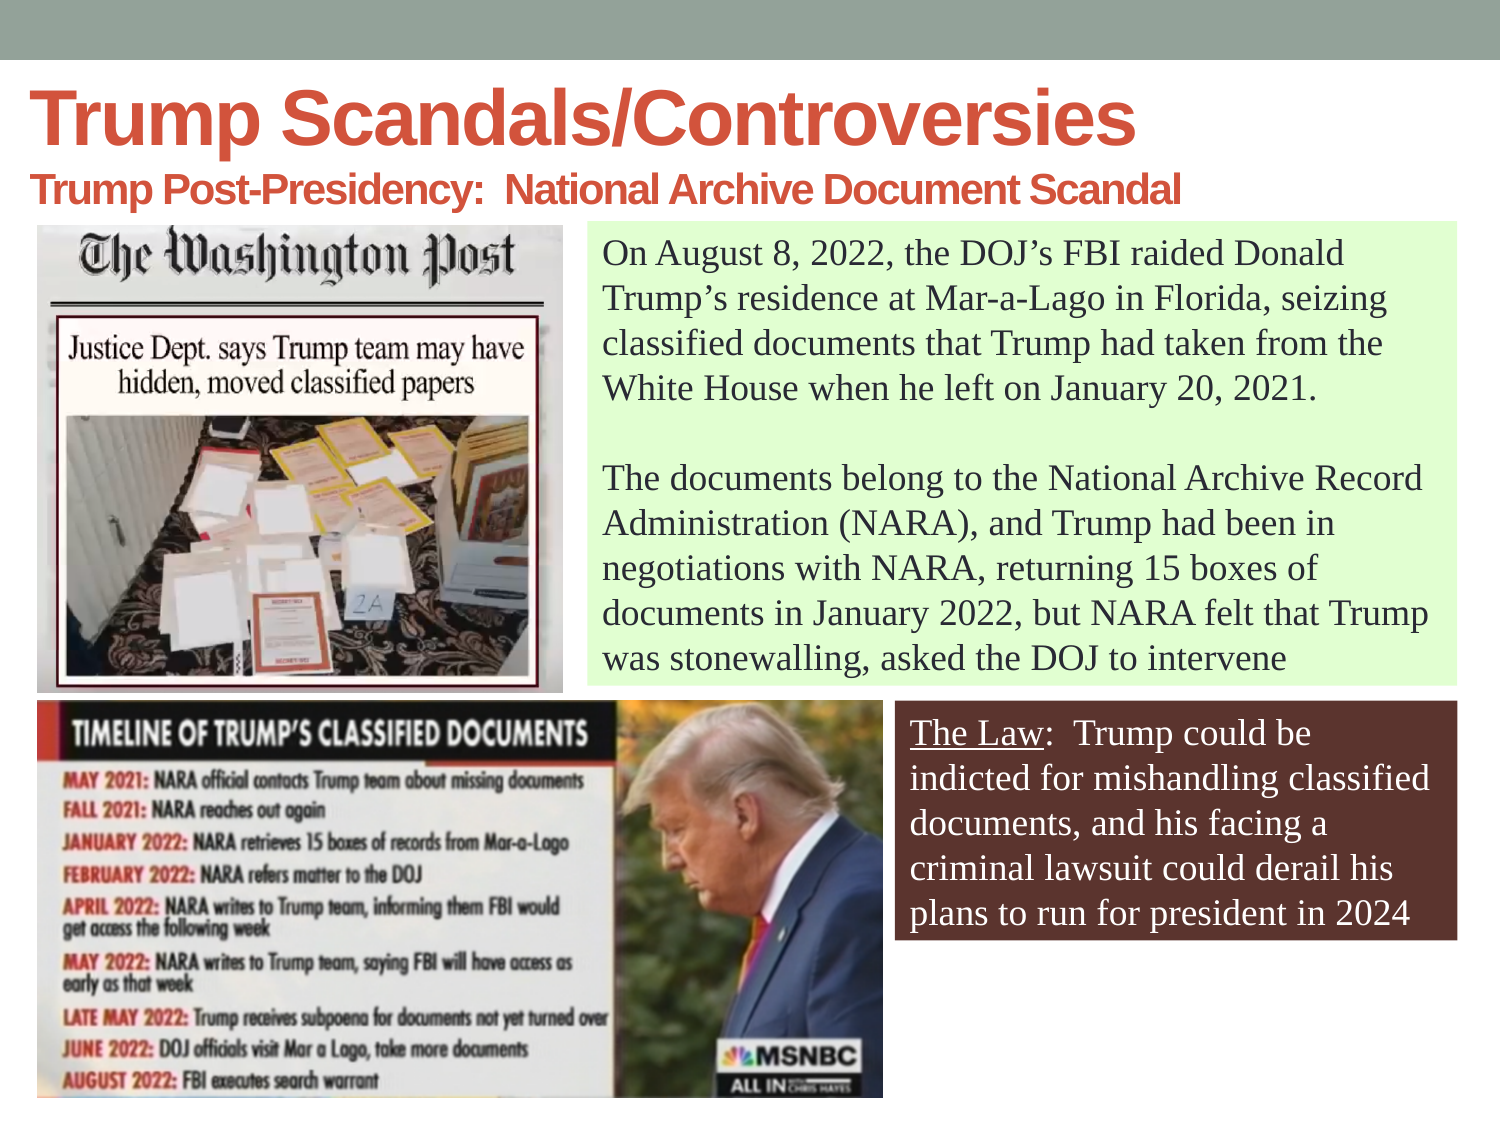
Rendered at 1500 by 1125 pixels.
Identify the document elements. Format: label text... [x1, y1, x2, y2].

text_box The Law: Trump could be indicted for mishandling classified documents, and his facing a criminal lawsuit could derail his plans to run for president in 2024 [894, 700, 1458, 941]
text_box On August 8, 2022, the DOJ’s FBI raided Donald Trump’s residence at Mar-a-Lago in Florida, seizing classified documents that Trump had taken from the White House when he left on January 20, 2021. The documents belong to the National Archive Record Administration (NARA), and Trump had been in negotiations with NARA, returning 15 boxes of documents in January 2022, but NARA felt that Trump was stonewalling, asked the DOJ to intervene [587, 221, 1458, 686]
picture [37, 700, 883, 1099]
title Trump Scandals/Controversies Trump Post-Presidency: National Archive Document Scandal [14, 58, 1453, 222]
picture [37, 224, 563, 693]
